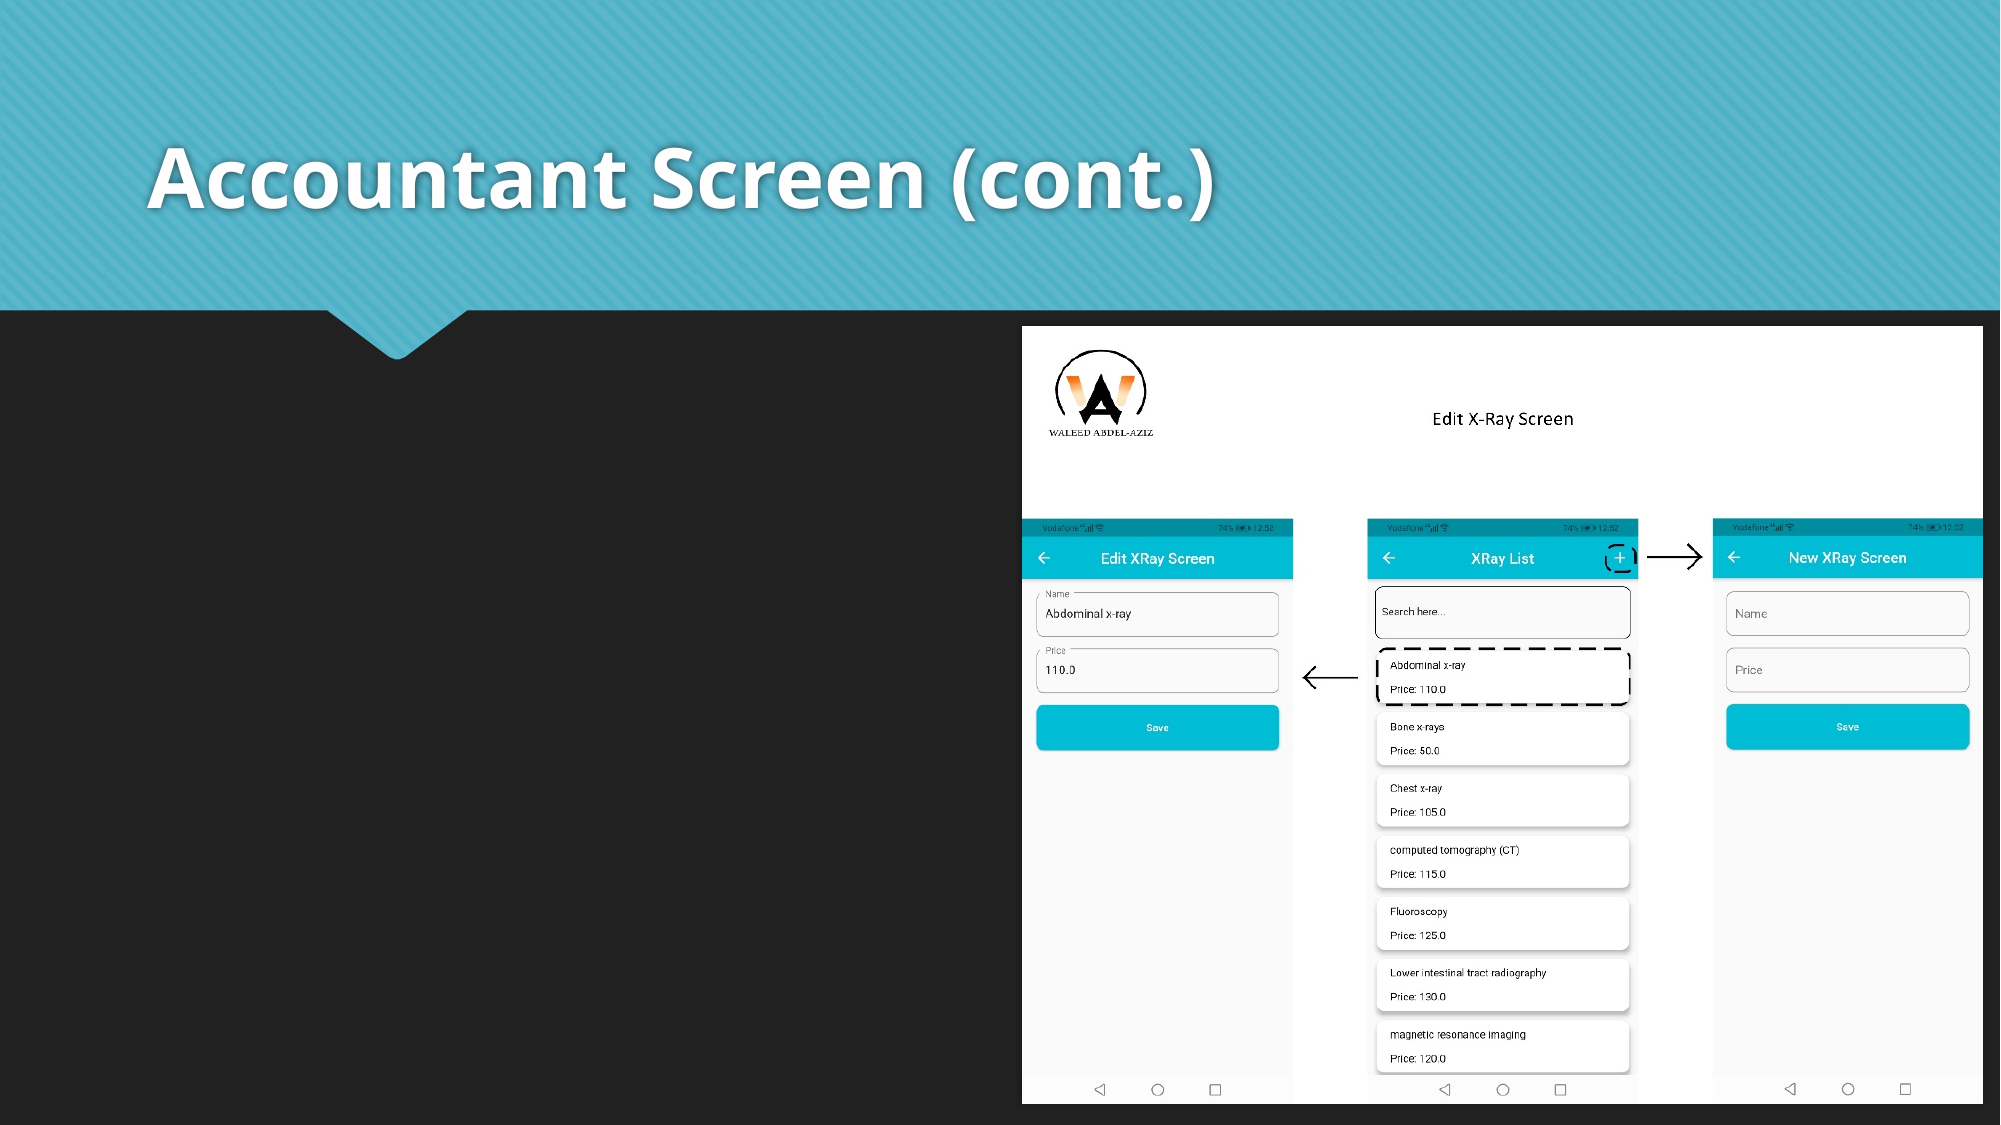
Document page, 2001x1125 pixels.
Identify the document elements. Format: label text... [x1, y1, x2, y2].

title Accountant Screen (cont.) [132, 73, 1868, 233]
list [1022, 326, 1983, 1104]
